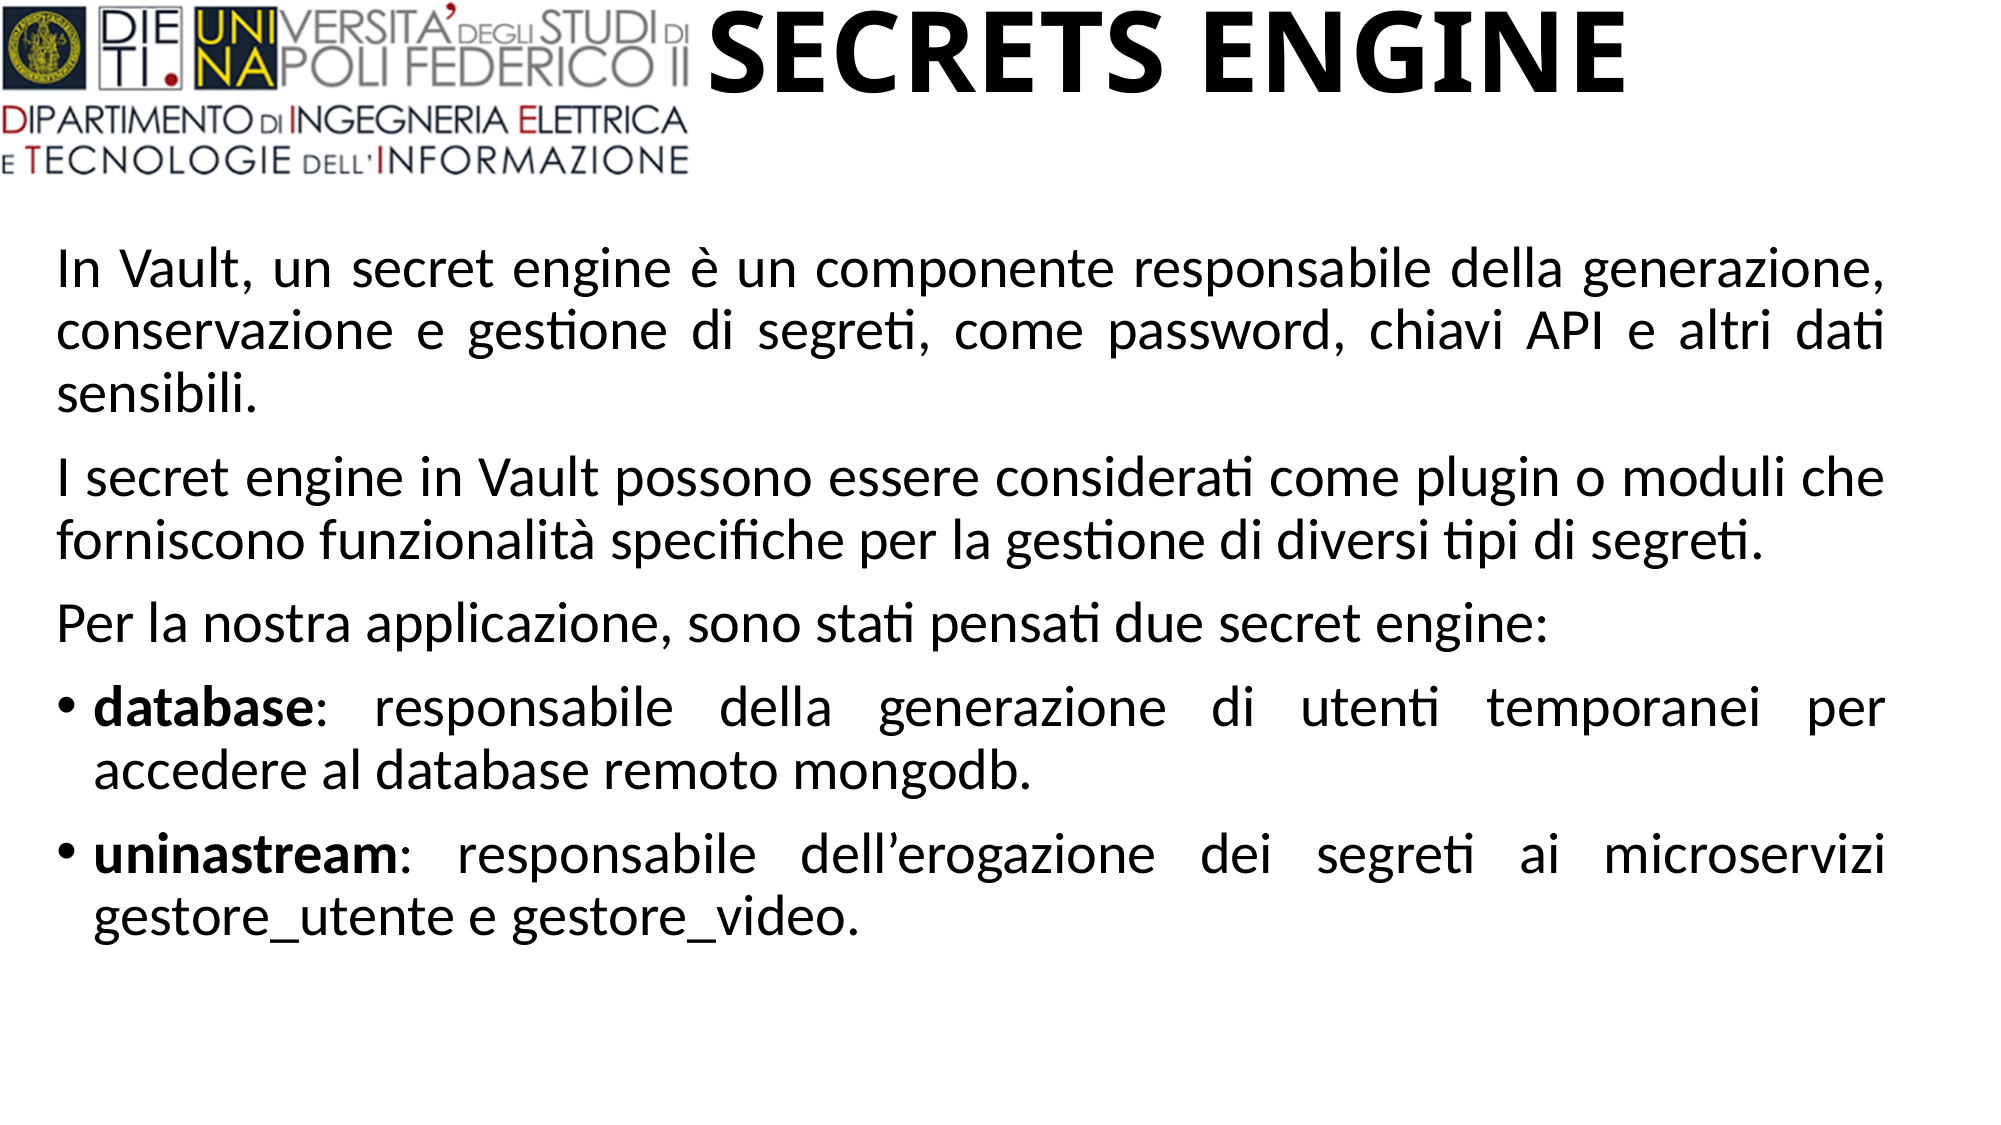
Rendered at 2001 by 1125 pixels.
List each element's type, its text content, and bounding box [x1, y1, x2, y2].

title SECRETS ENGINE [692, 0, 1863, 113]
list In Vault, un secret engine è un componente responsabile della generazione, conservazione e gestione di segreti, come password, chiavi API e altri dati sensibili. I secret engine in Vault possono essere considerati come plugin o moduli che forniscono funzionalità specifiche per la gestione di diversi tipi di segreti. Per la nostra applicazione, sono stati pensati due secret engine: database: responsabile della generazione di utenti temporanei per accedere al database remoto mongodb. uninastream: responsabile dell’erogazione dei segreti ai microservizi gestore_utente e gestore_video. [41, 229, 1902, 1003]
picture [0, 0, 692, 178]
